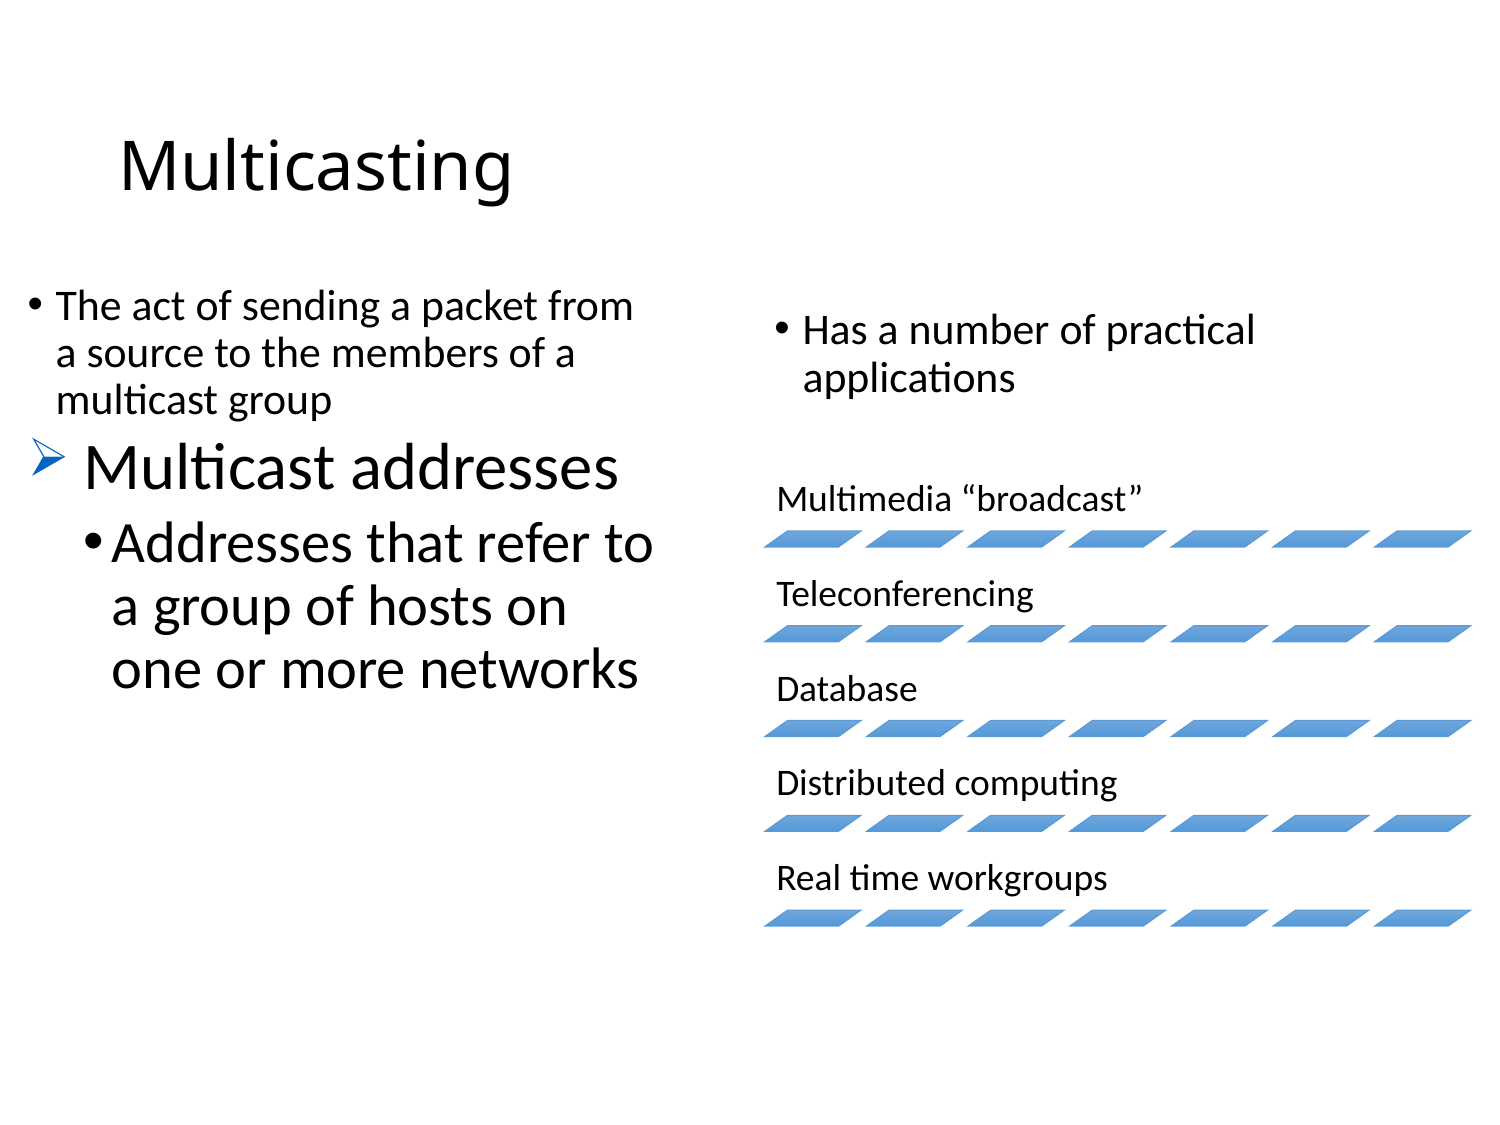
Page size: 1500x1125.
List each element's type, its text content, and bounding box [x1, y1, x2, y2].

list Has a number of practical applications [759, 299, 1397, 362]
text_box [724, 362, 1500, 1030]
list The act of sending a packet from a source to the members of a multicast group Multicast addresses Addresses that refer to a group of hosts on one or more networks [12, 275, 675, 1006]
title Multicasting [103, 59, 1397, 278]
